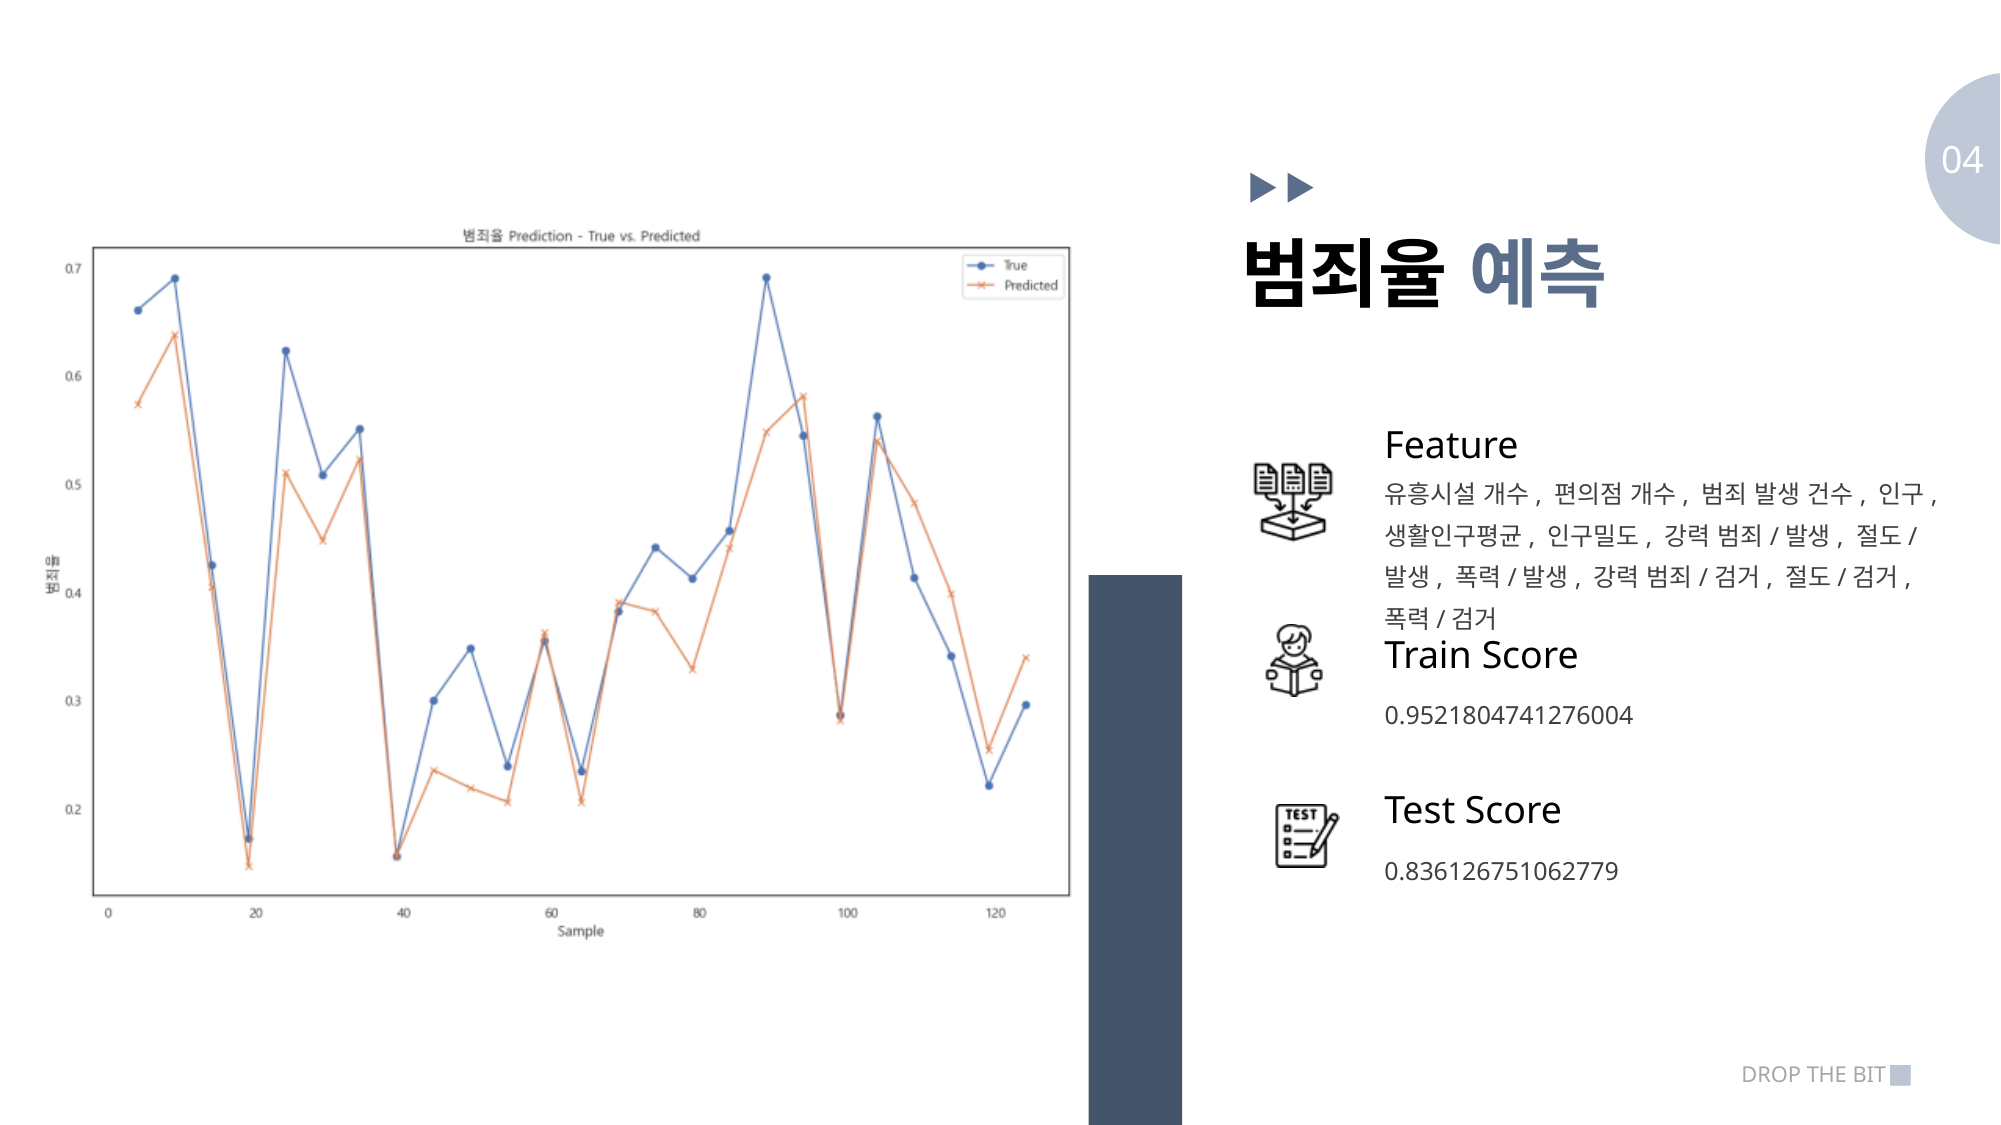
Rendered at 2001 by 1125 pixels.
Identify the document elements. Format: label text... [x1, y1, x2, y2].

text_box 범죄율 예측 [1226, 219, 1741, 325]
text_box DROP THE BIT [1726, 1053, 1901, 1095]
text_box 0.836126751062779 [1369, 836, 1920, 893]
picture [0, 0, 1089, 1125]
text_box Feature [1369, 413, 1618, 459]
text_box [1089, 574, 1183, 1125]
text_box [1250, 172, 1314, 203]
text_box 0.9521804741276004 [1369, 680, 1904, 737]
text_box Train Score [1369, 641, 1618, 680]
text_box Test Score [1369, 778, 1618, 836]
picture [1252, 461, 1335, 544]
text_box [1890, 1065, 1911, 1086]
picture [1275, 804, 1340, 868]
picture [1258, 624, 1331, 697]
text_box 유흥시설 개수, 편의점 개수, 범죄 발생 건수, 인구, 생활인구평균, 인구밀도, 강력 범죄/발생, 절도/발생, 폭력/발생, 강력 범죄/검거, 절도/검거, 폭력/검거 [1369, 459, 1970, 641]
text_box 04 [1925, 73, 2000, 245]
